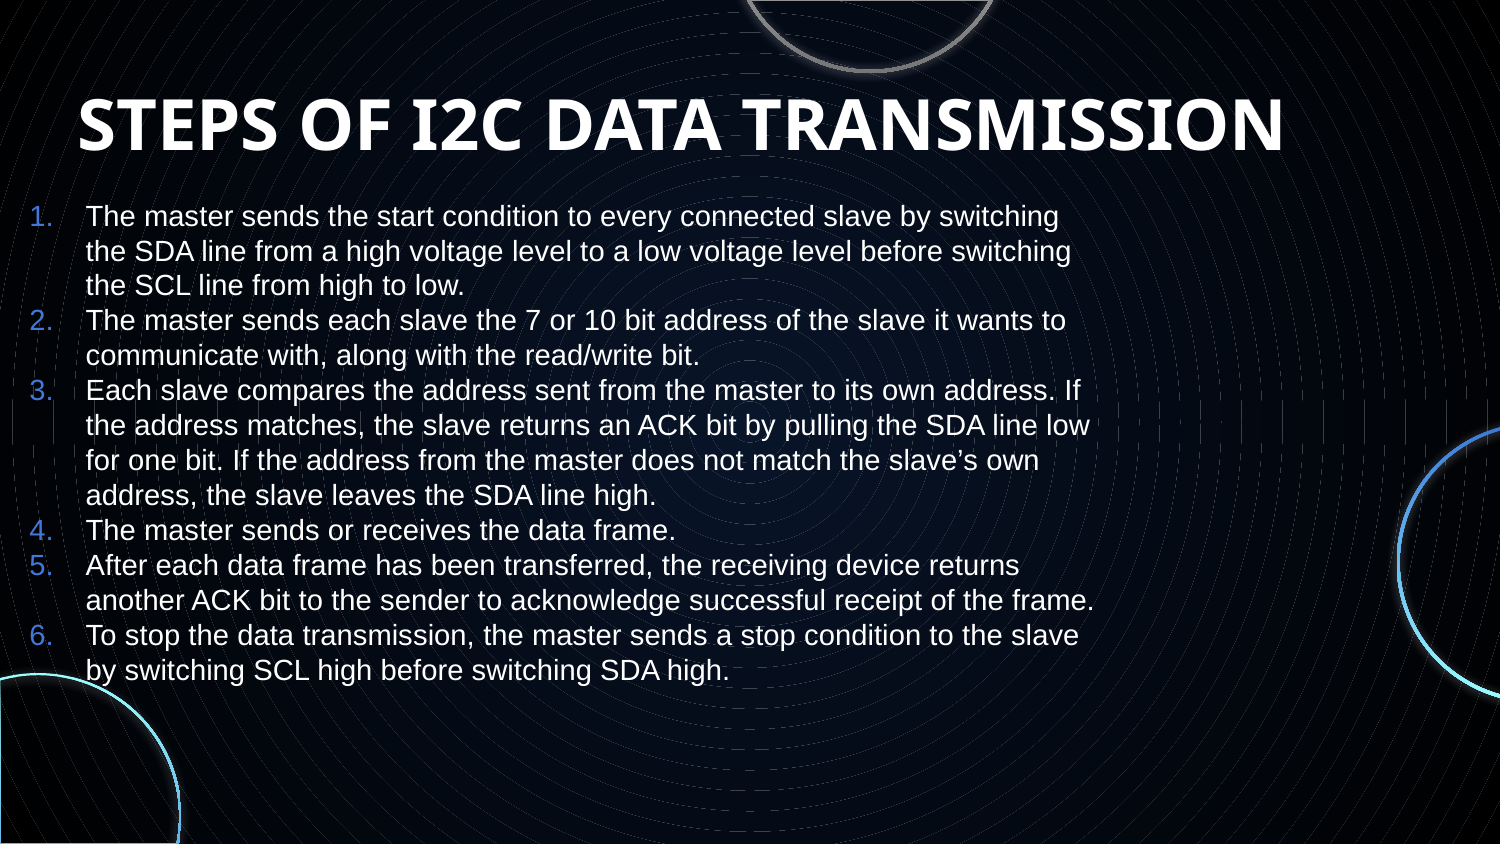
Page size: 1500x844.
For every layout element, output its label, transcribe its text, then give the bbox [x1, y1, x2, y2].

text_box The master sends the start condition to every connected slave by switching the SDA line from a high voltage level to a low voltage level before switching the SCL line from high to low. The master sends each slave the 7 or 10 bit address of the slave it wants to communicate with, along with the read/write bit. Each slave compares the address sent from the master to its own address. If the address matches, the slave returns an ACK bit by pulling the SDA line low for one bit. If the address from the master does not match the slave’s own address, the slave leaves the SDA line high. The master sends or receives the data frame. After each data frame has been transferred, the receiving device returns another ACK bit to the sender to acknowledge successful receipt of the frame. To stop the data transmission, the master sends a stop condition to the slave by switching SCL high before switching SDA high. [14, 189, 1120, 799]
title STEPS OF I2C DATA TRANSMISSION [62, 64, 1329, 159]
